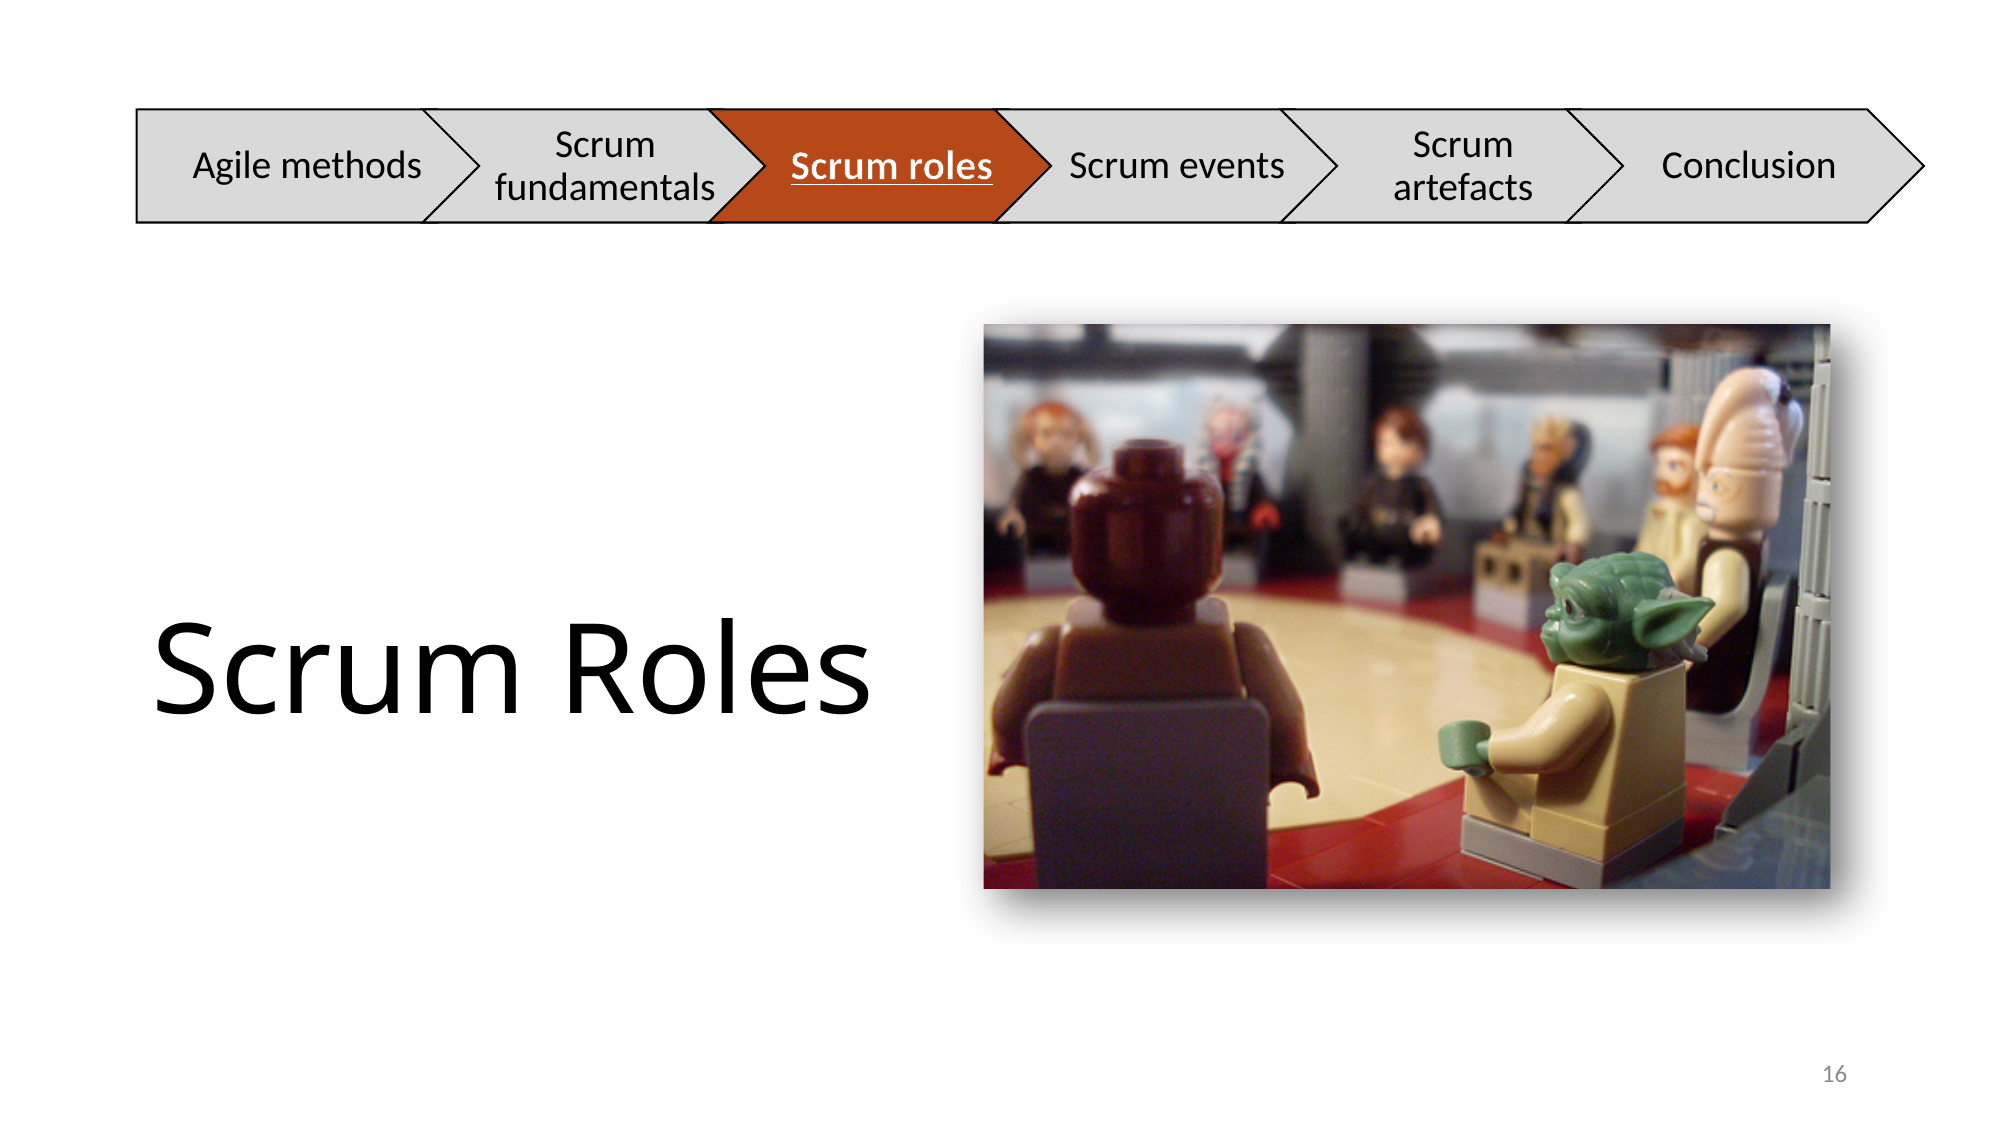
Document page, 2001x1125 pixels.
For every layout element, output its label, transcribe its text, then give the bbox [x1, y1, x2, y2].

slide_number 16 [1412, 1042, 1863, 1103]
picture [983, 324, 1831, 889]
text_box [136, 109, 1925, 223]
title Scrum Roles [136, 280, 1862, 749]
